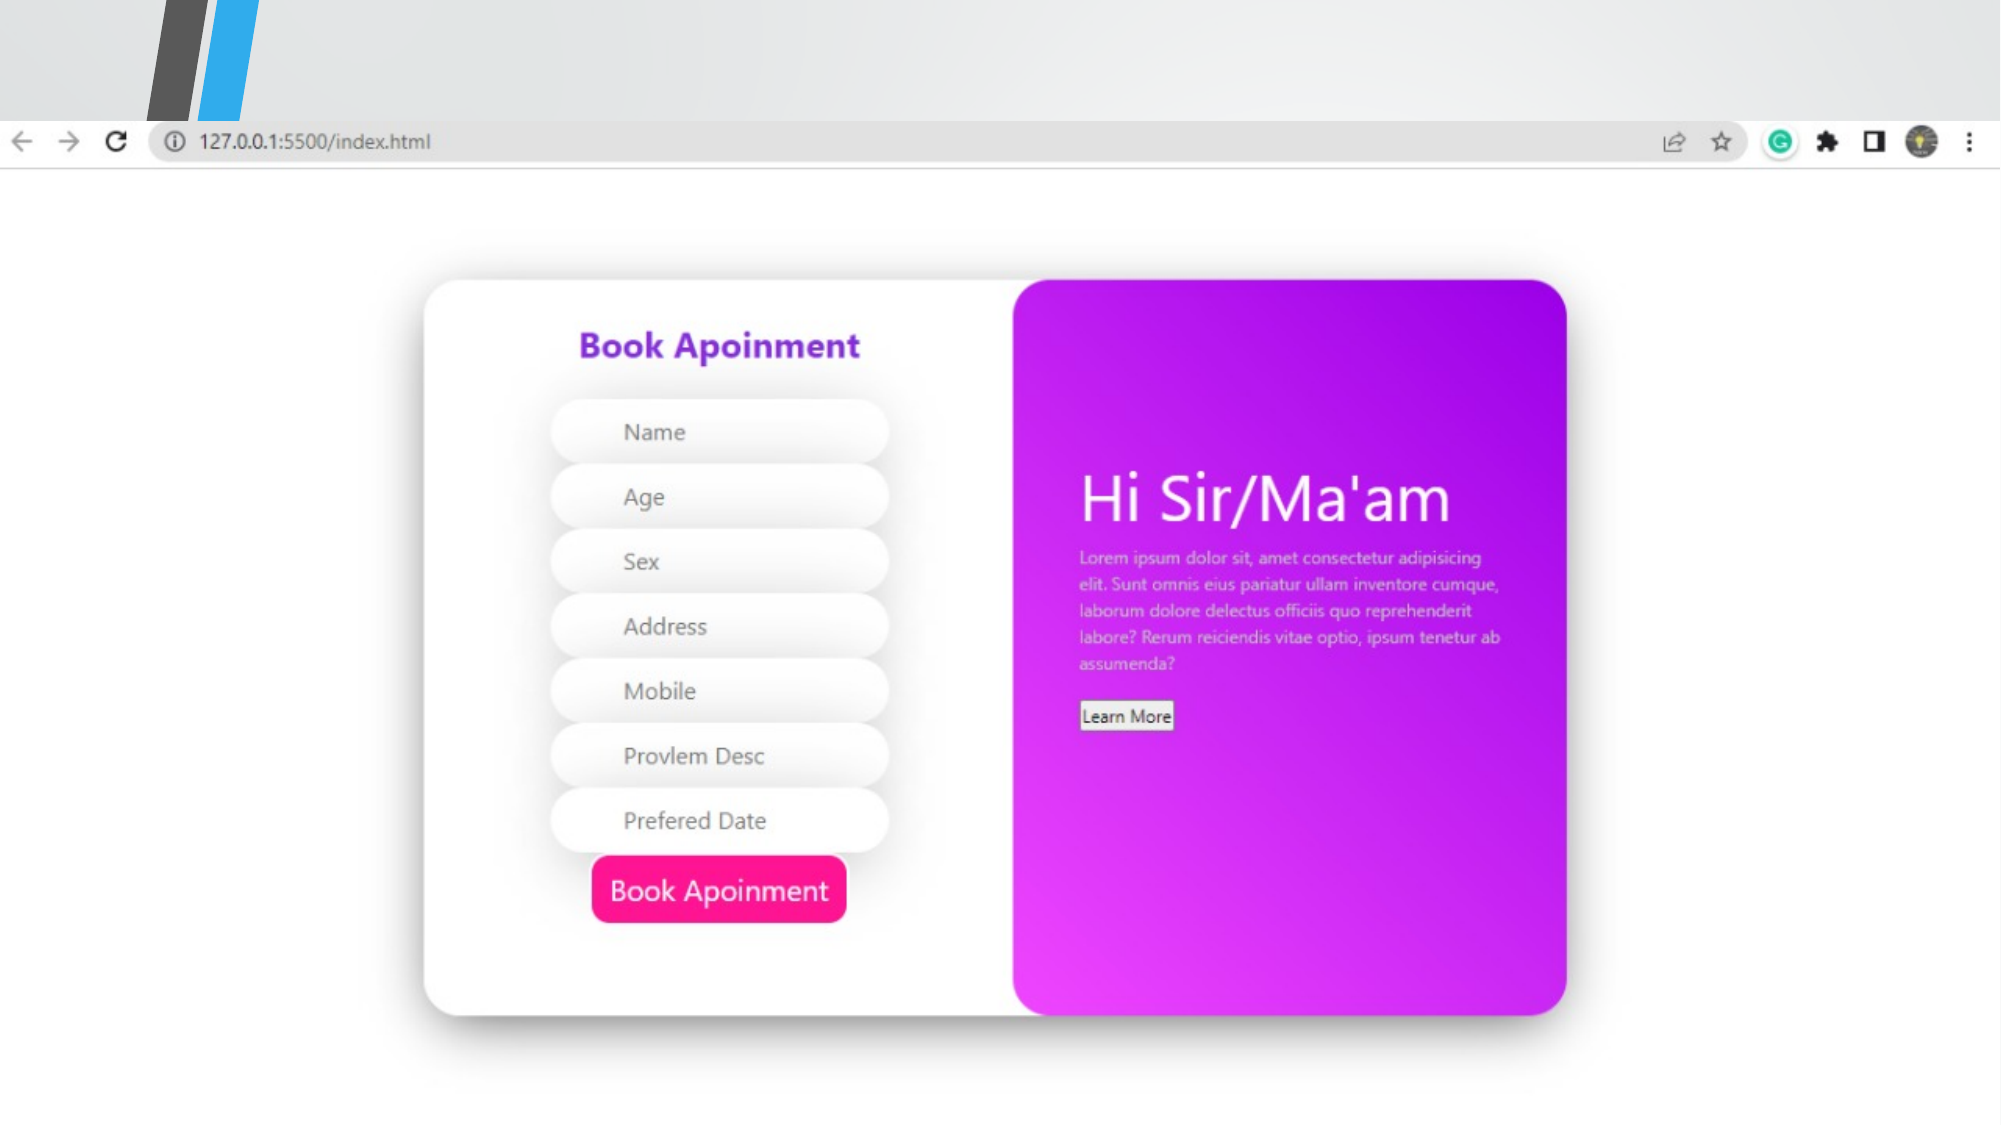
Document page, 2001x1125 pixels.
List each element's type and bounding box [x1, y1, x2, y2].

picture [0, 121, 2000, 1125]
